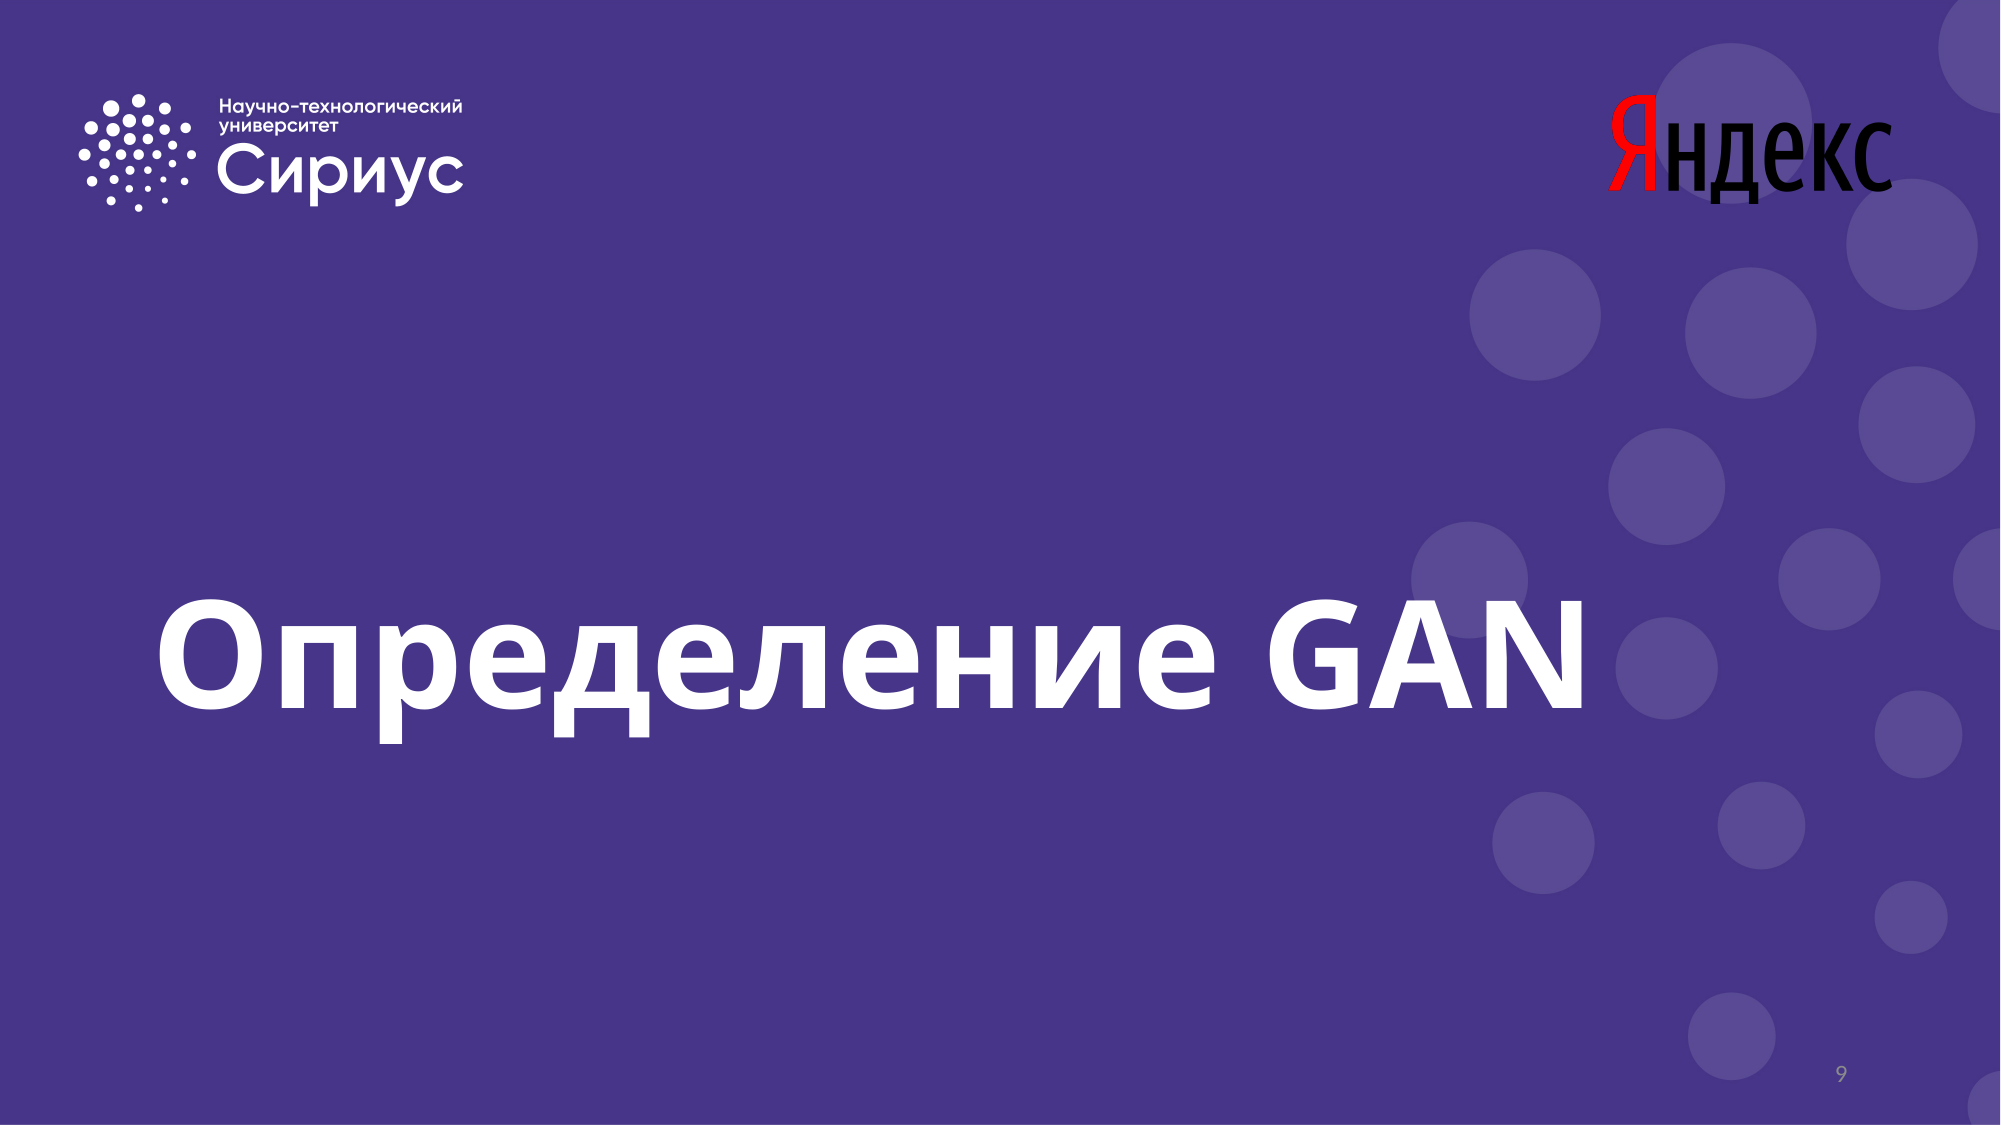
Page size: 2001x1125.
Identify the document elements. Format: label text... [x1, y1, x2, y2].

title Определение GAN [136, 280, 1862, 749]
picture [0, 0, 2001, 1125]
slide_number 9 [1412, 1042, 1863, 1103]
